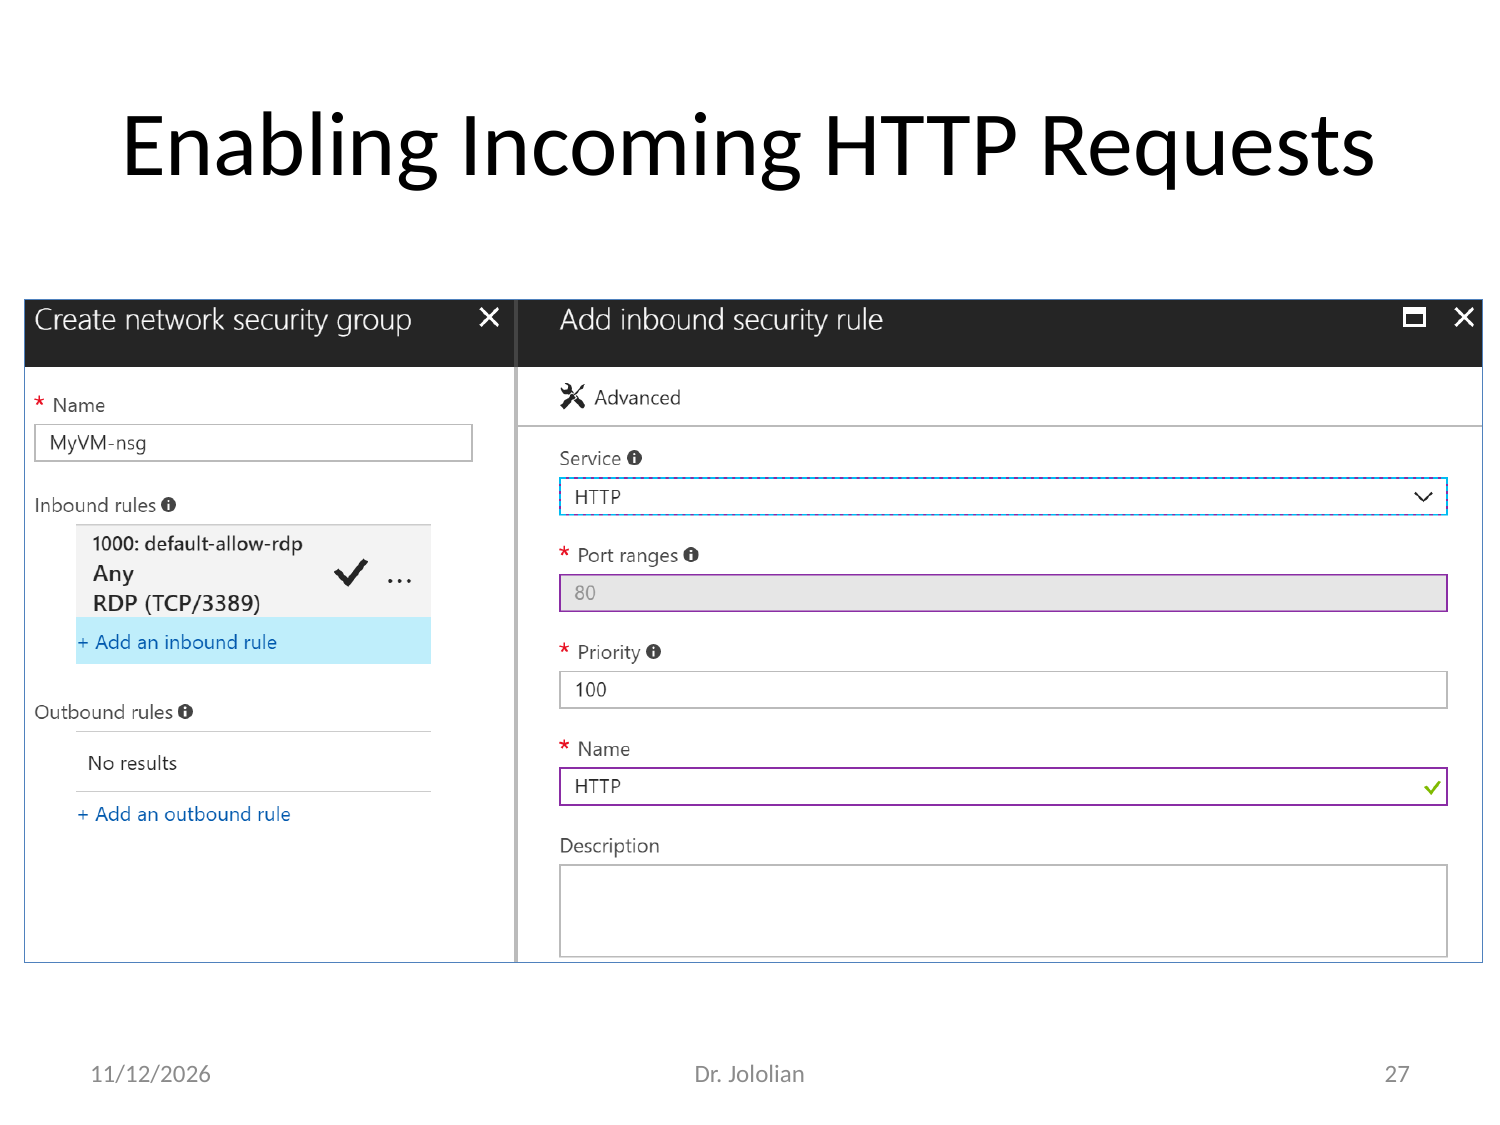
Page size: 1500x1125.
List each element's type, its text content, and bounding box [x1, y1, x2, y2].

title Enabling Incoming HTTP Requests [75, 45, 1425, 233]
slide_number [75, 1042, 425, 1103]
footer Dr. Jololian [512, 1042, 988, 1103]
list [24, 299, 1483, 963]
slide_number 27 [1074, 1042, 1425, 1103]
